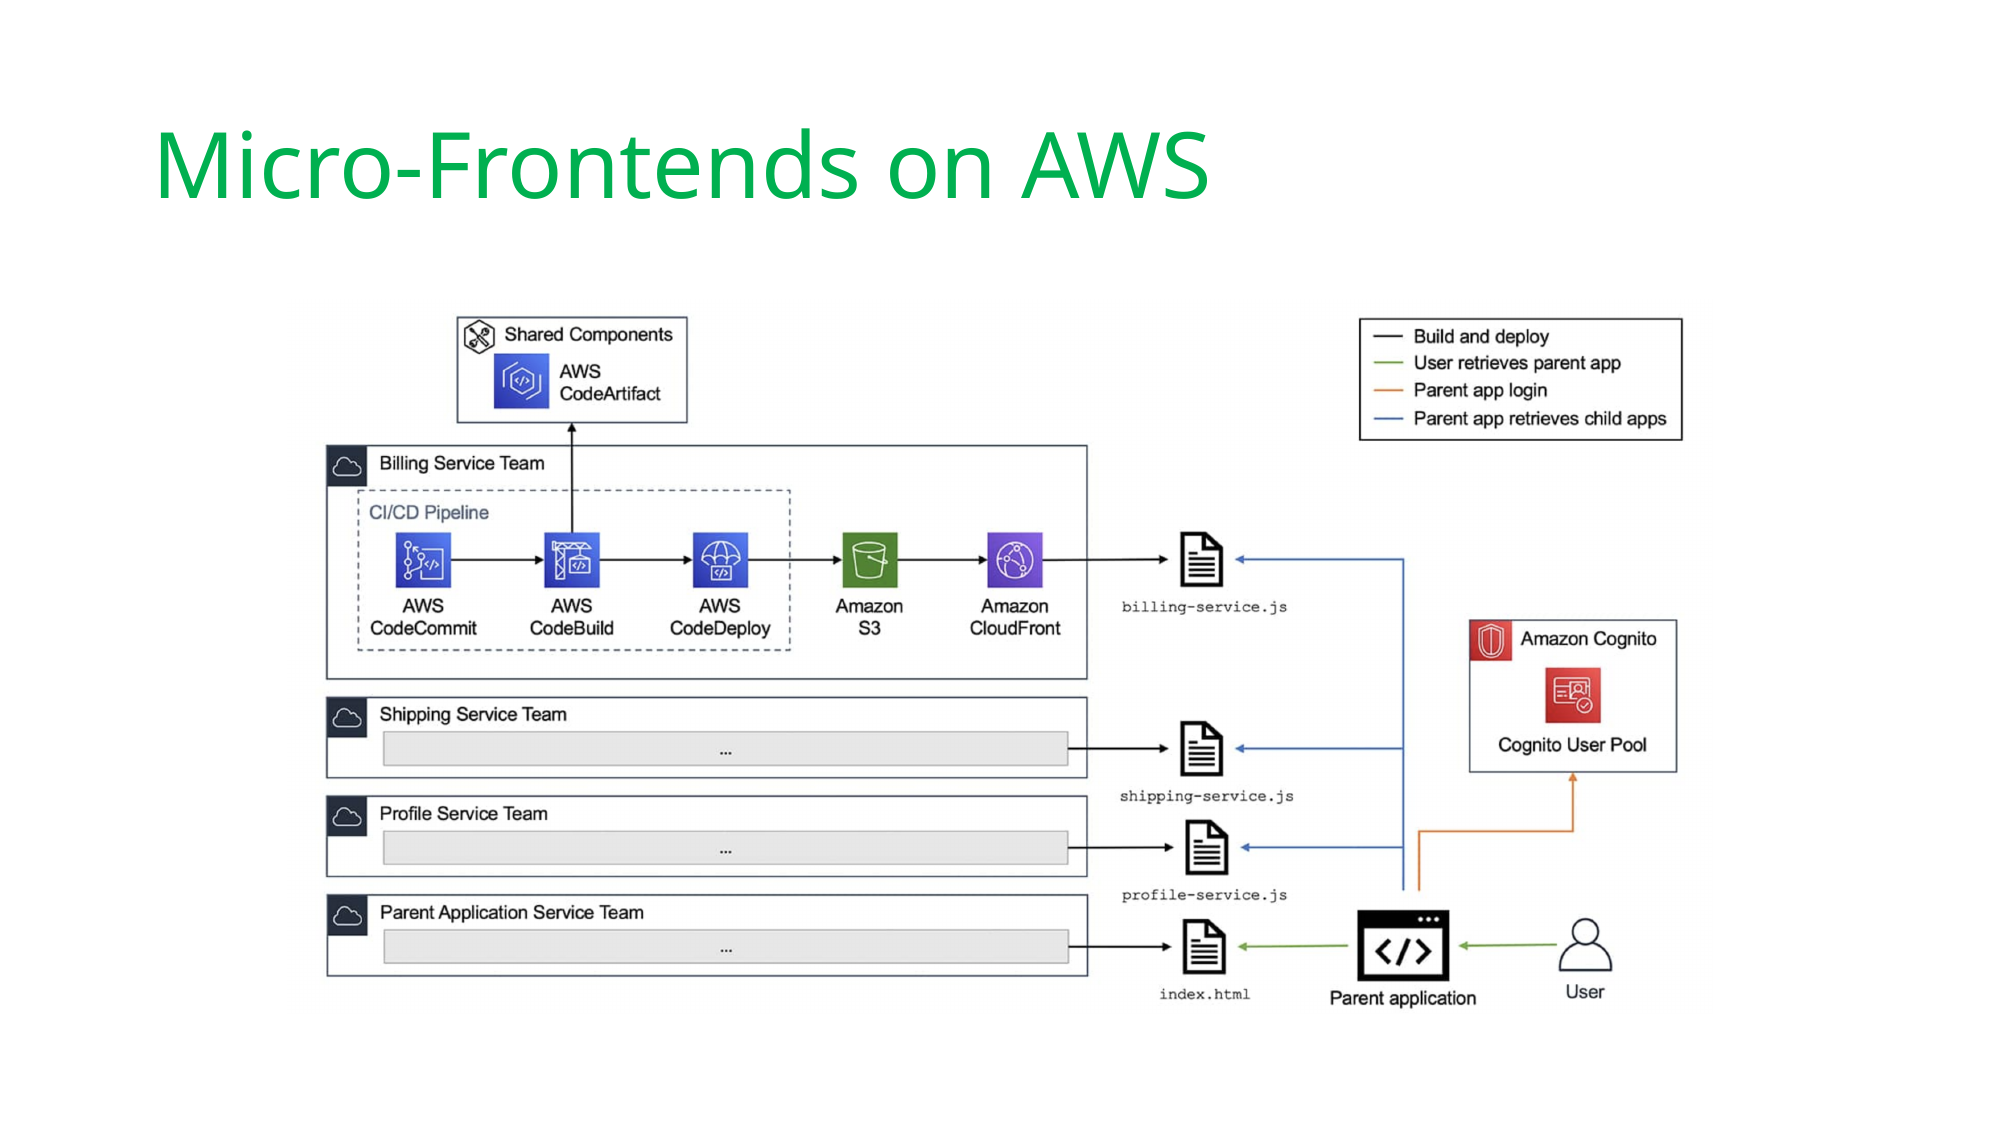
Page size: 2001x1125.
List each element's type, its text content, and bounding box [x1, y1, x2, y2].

title Micro-Frontends on AWS [137, 59, 1863, 278]
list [287, 299, 1713, 1014]
